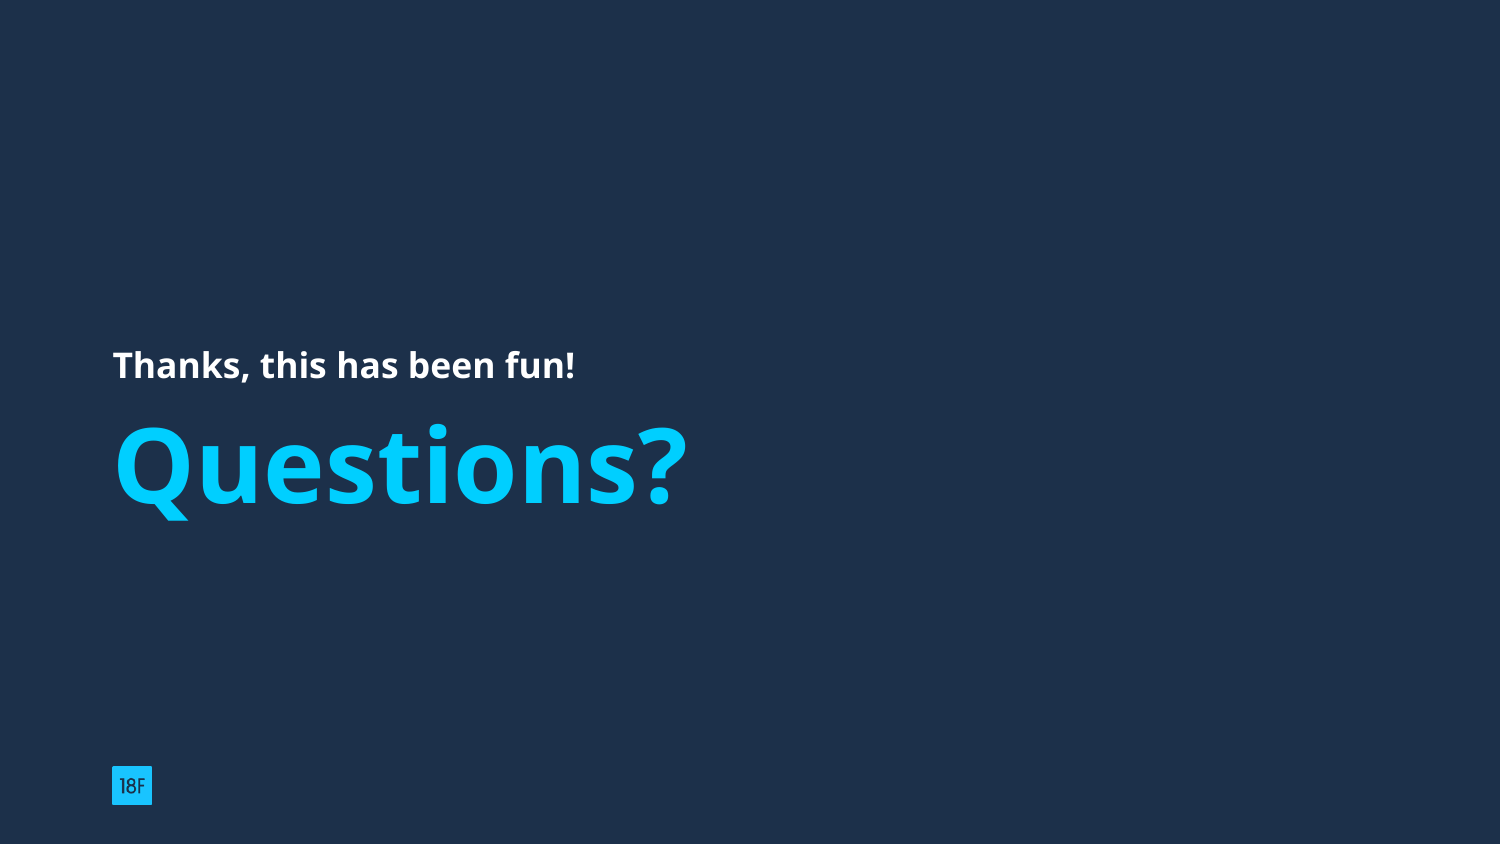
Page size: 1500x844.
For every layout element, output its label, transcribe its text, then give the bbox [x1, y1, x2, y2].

picture [112, 766, 152, 805]
list Thanks, this has been fun! Questions? [108, 317, 1169, 481]
